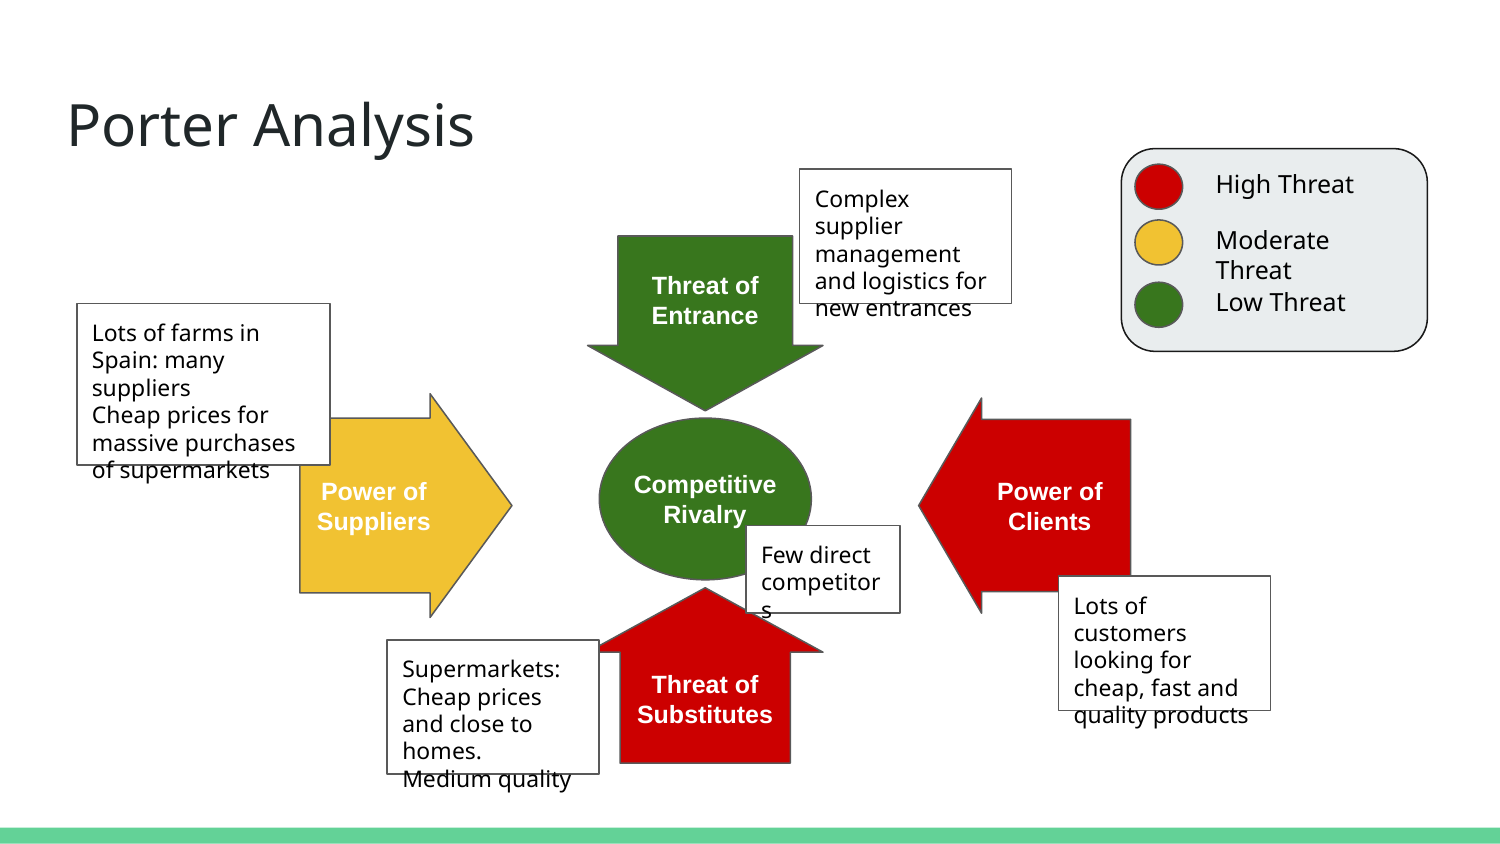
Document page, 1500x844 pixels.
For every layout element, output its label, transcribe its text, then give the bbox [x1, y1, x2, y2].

text_box Supermarkets: Cheap prices and close to homes. Medium quality [387, 639, 600, 775]
text_box Competitive Rivalry [599, 418, 812, 580]
text_box Complex supplier management and logistics for new entrances [799, 169, 1012, 304]
text_box Few direct competitors [746, 525, 900, 614]
text_box Lots of farms in Spain: many suppliers Cheap prices for massive purchases of supermarkets [76, 303, 331, 466]
text_box Threat of Entrance [587, 235, 823, 411]
title Porter Analysis [51, 72, 1449, 167]
text_box Power of Clients [918, 398, 1131, 614]
text_box Power of Suppliers [299, 393, 512, 618]
text_box Threat of Substitutes [600, 587, 823, 764]
text_box Lots of customers looking for cheap, fast and quality products [1058, 576, 1271, 711]
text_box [1121, 148, 1428, 352]
